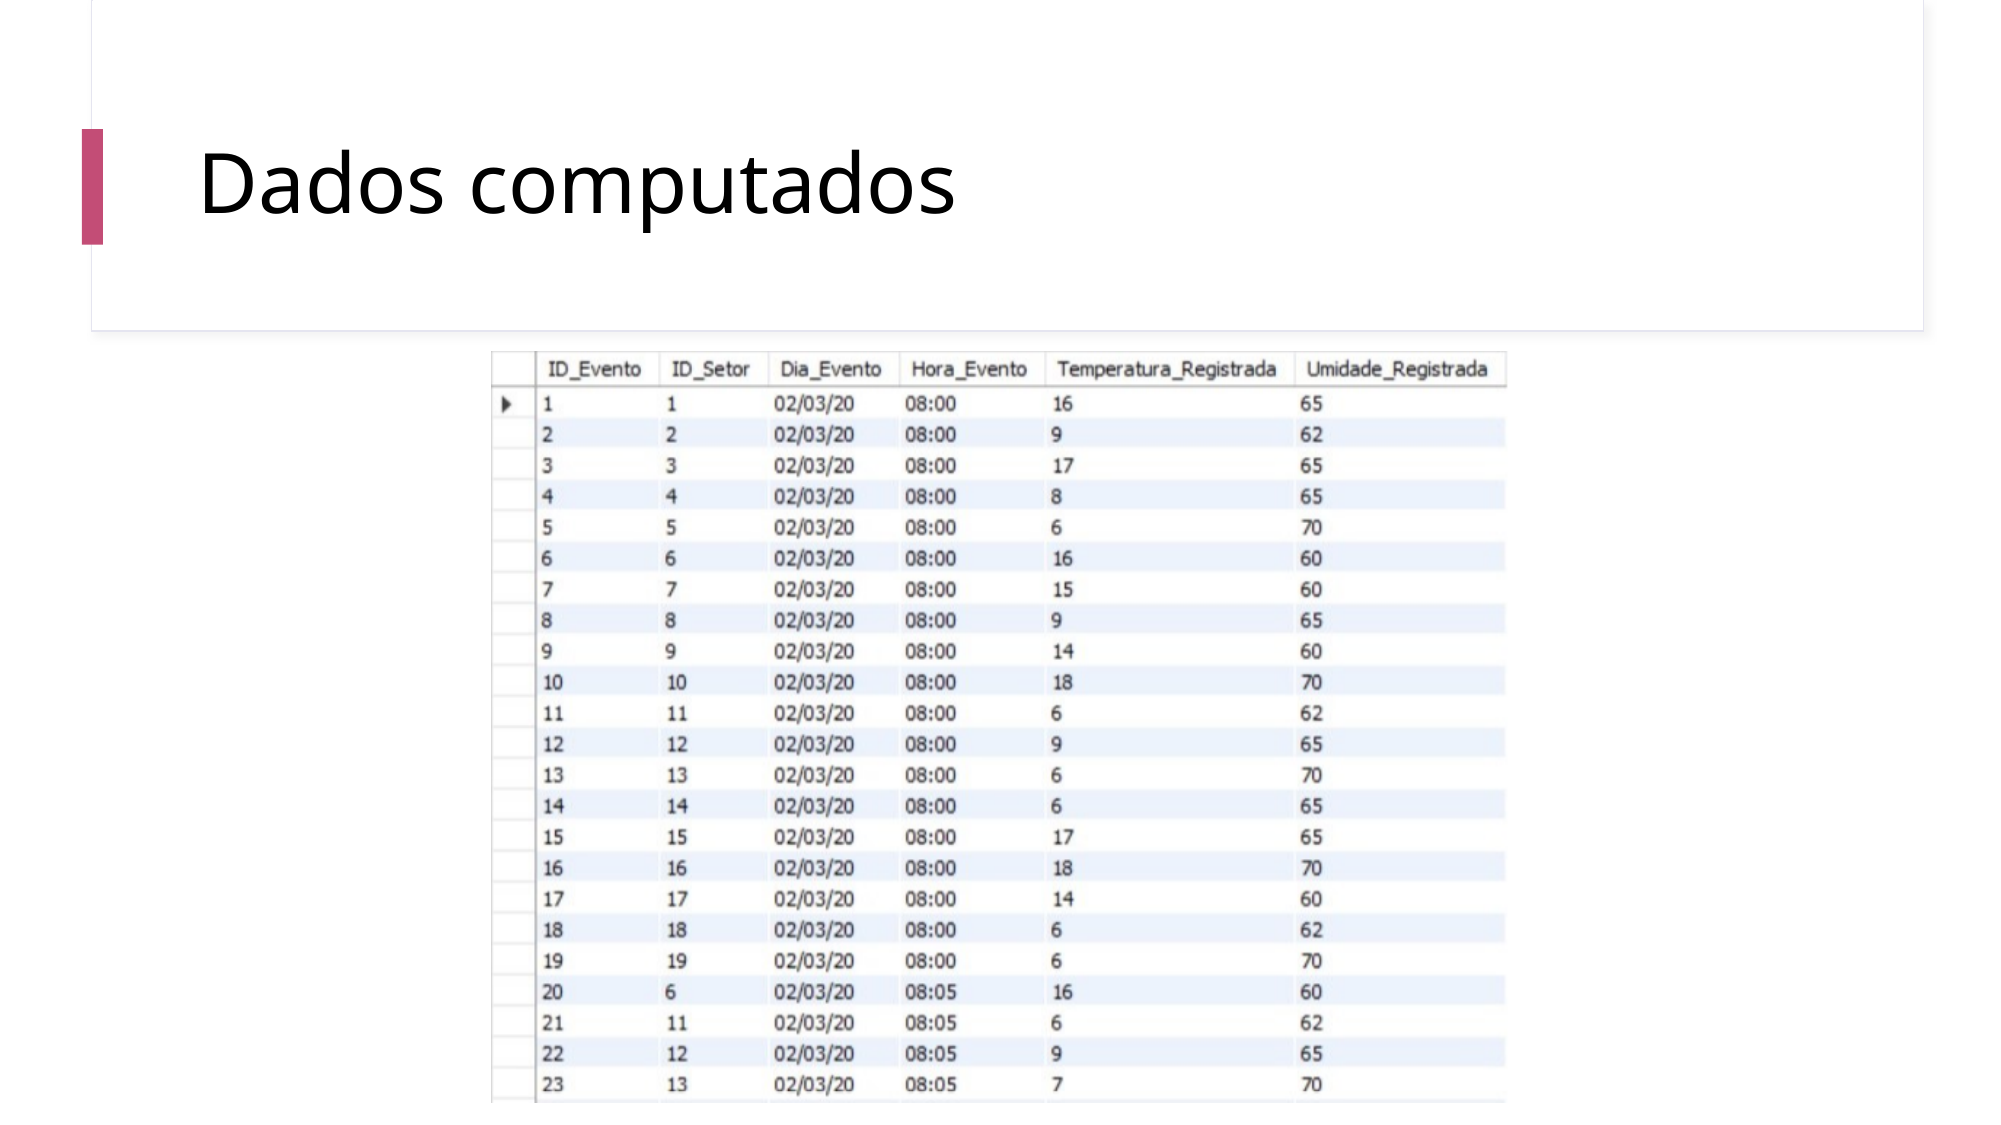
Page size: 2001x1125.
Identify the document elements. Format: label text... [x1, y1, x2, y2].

title Dados computados [183, 90, 1851, 284]
picture [491, 351, 1509, 1103]
